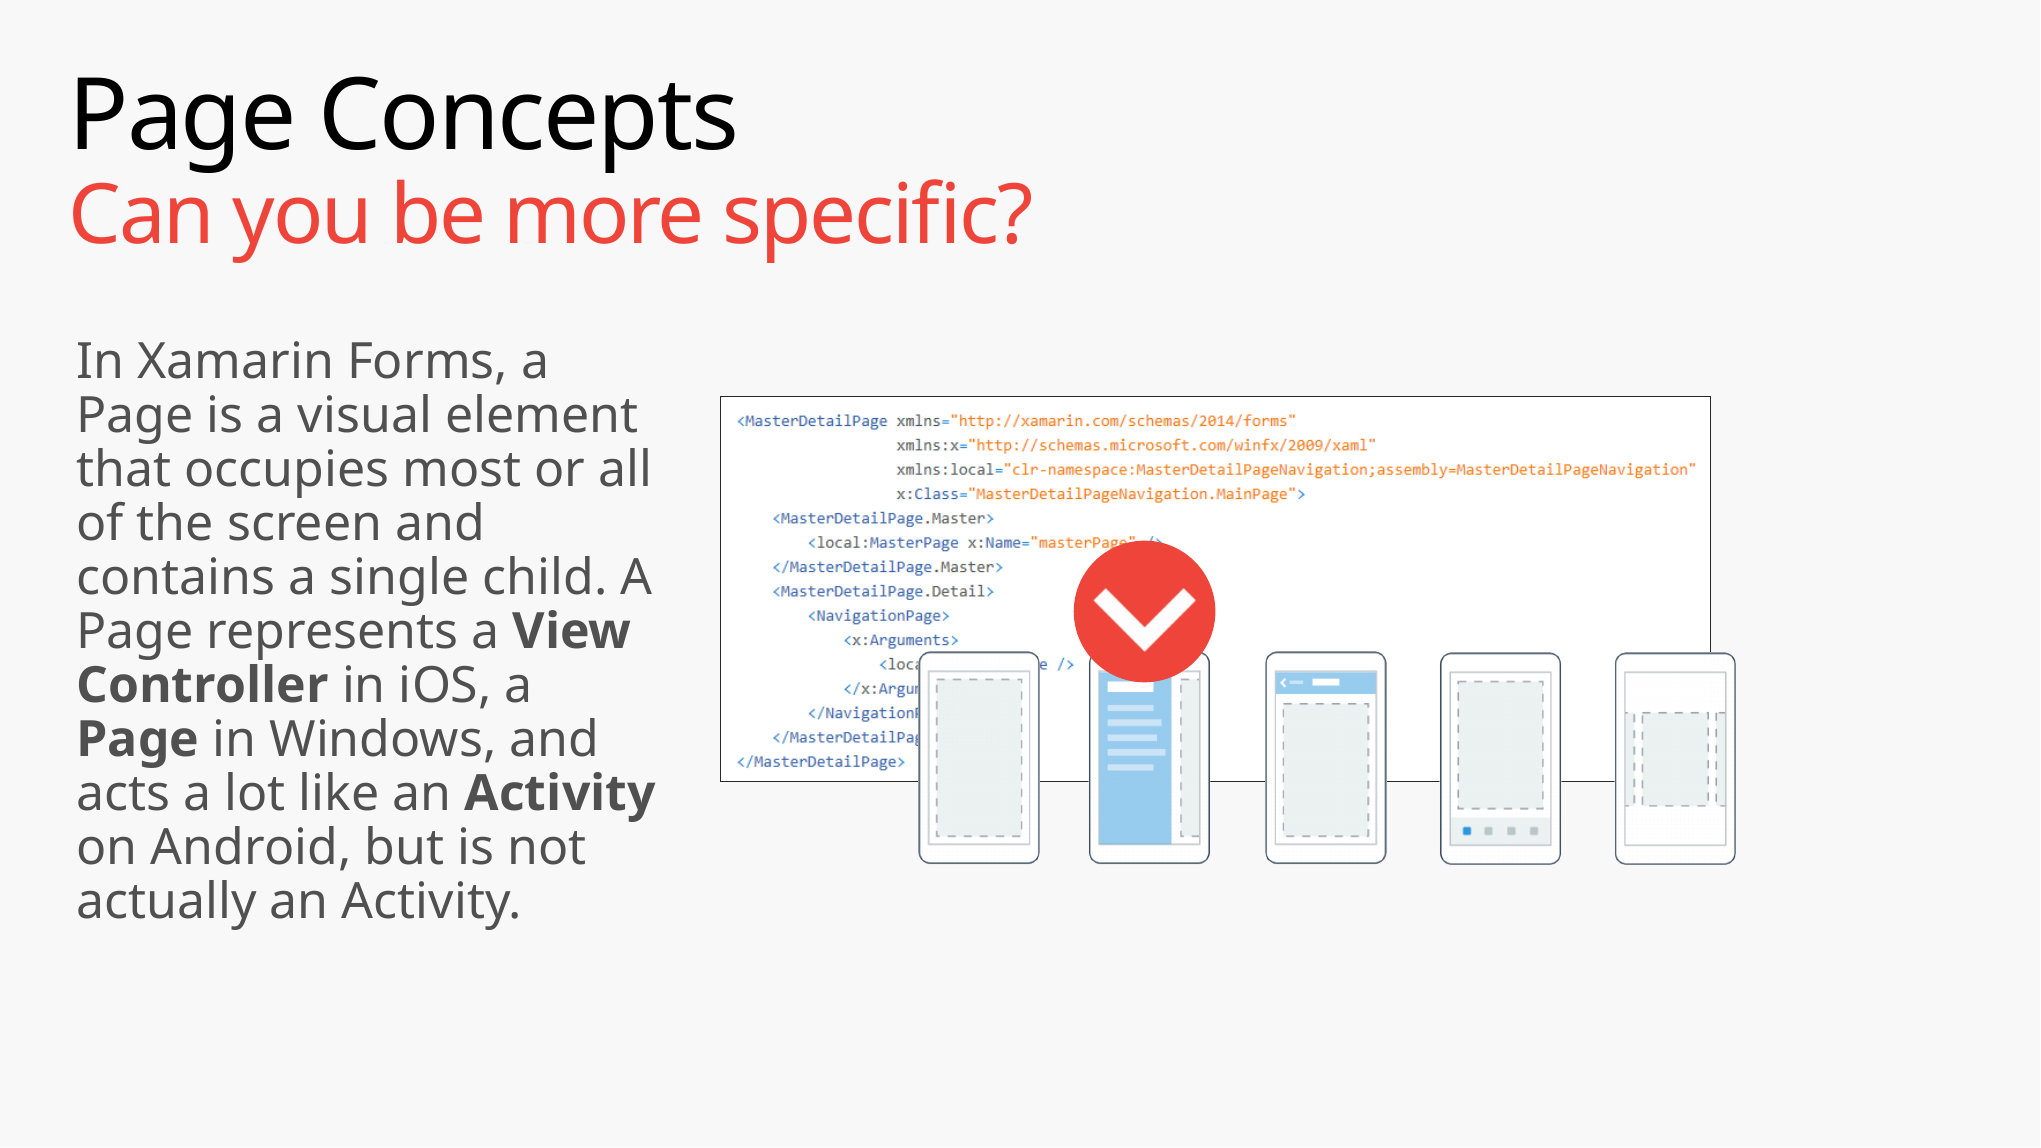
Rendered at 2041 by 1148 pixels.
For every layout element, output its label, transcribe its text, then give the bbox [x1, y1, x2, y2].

picture [719, 396, 1736, 865]
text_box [1073, 540, 1216, 683]
title Page Concepts Can you be more specific? [45, 48, 1996, 199]
text_box In Xamarin Forms, a Page is a visual element that occupies most or all of the screen and contains a single child. A Page represents a View Controller in iOS, a Page in Windows, and acts a lot like an Activity on Android, but is not actually an Activity. [46, 311, 696, 1099]
